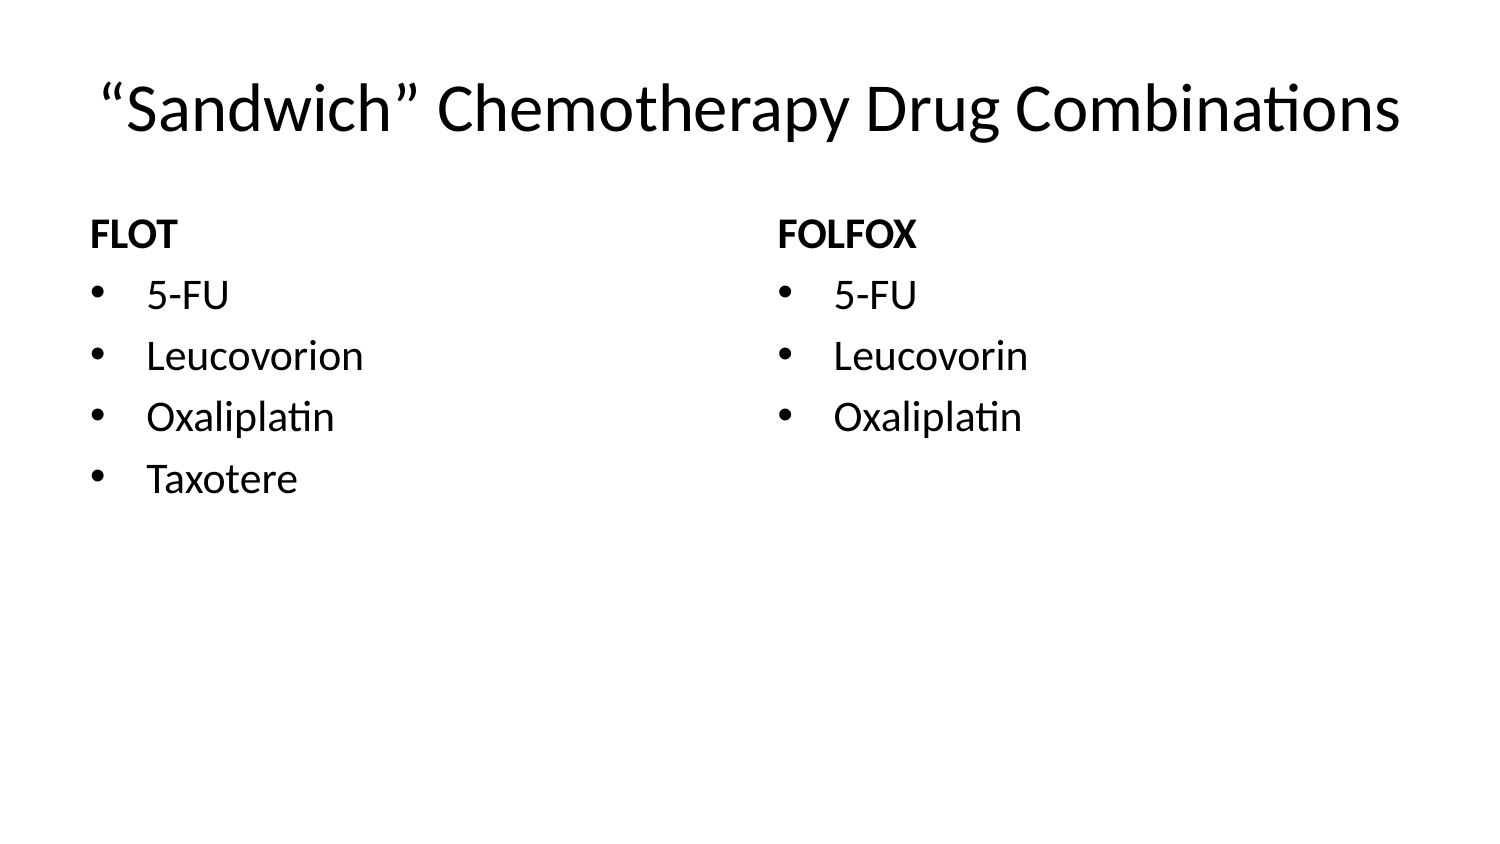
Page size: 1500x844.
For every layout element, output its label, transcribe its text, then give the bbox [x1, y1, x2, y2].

title “Sandwich” Chemotherapy Drug Combinations [75, 33, 1425, 175]
list FOLFOX 5-FU Leucovorin Oxaliplatin [762, 196, 1425, 754]
list FLOT 5-FU Leucovorion Oxaliplatin Taxotere [75, 196, 738, 754]
